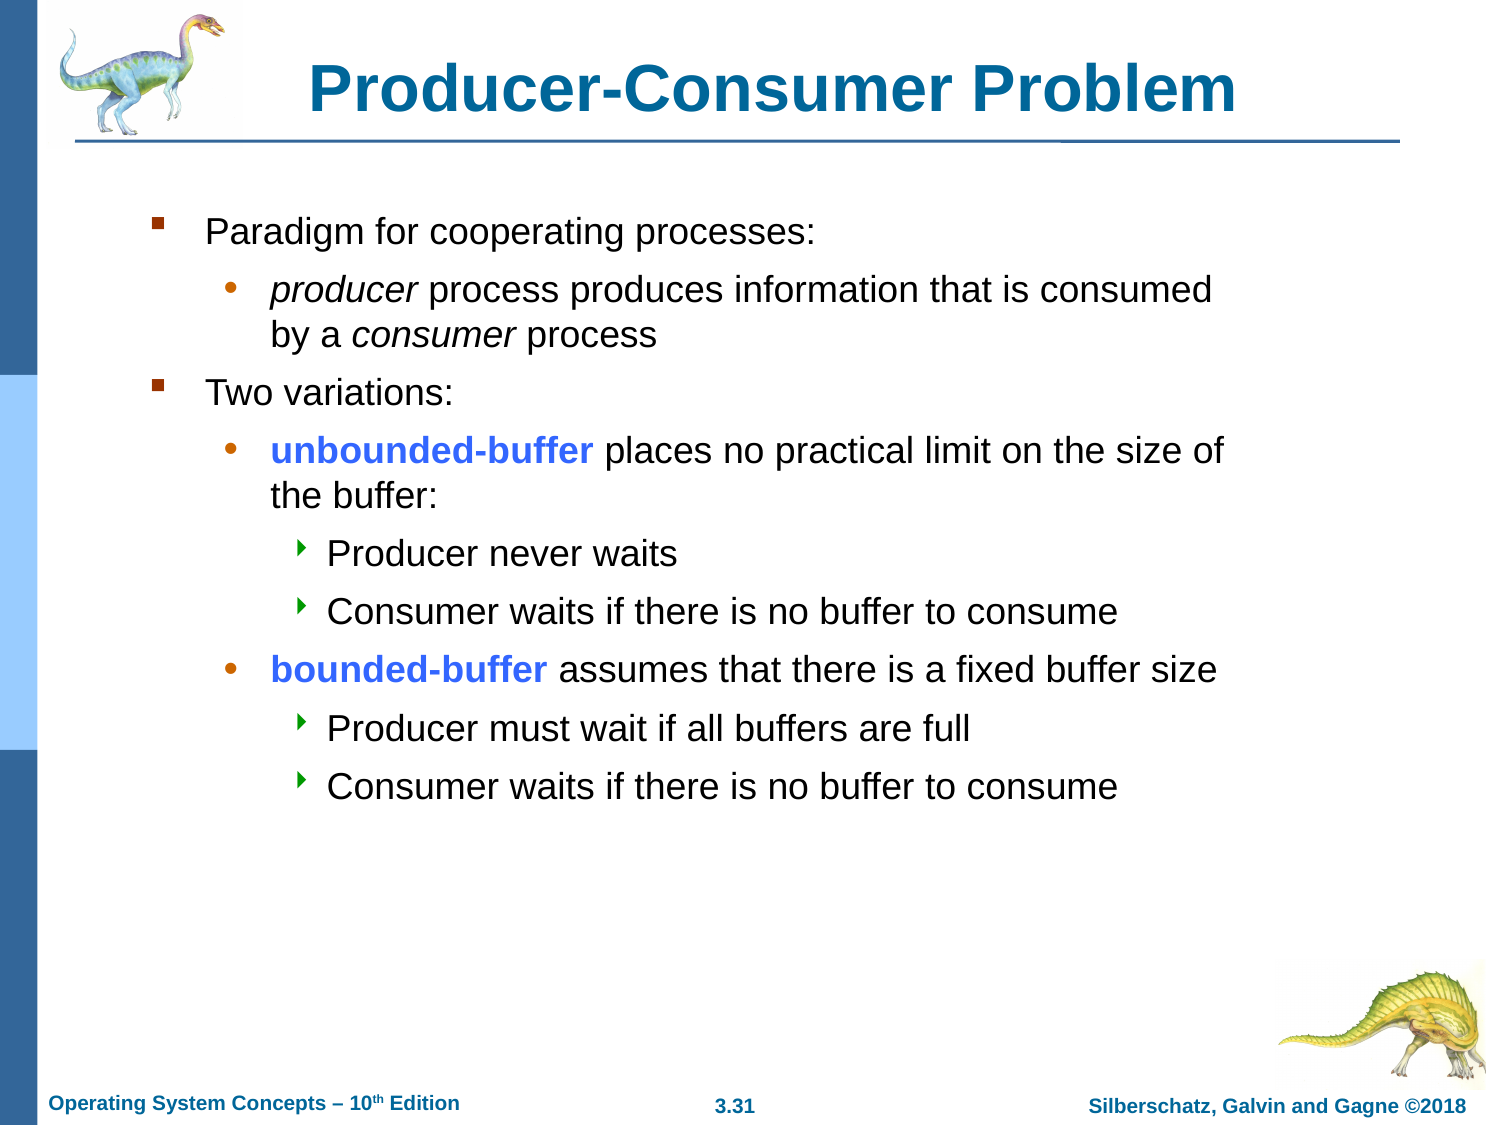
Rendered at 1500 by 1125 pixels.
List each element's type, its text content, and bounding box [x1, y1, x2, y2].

list Paradigm for cooperating processes: producer process produces information that is consumed by a consumer process Two variations: unbounded-buffer places no practical limit on the size of the buffer: Producer never waits Consumer waits if there is no buffer to consume bounded-buffer assumes that there is a fixed buffer size Producer must wait if all buffers are full Consumer waits if there is no buffer to consume [133, 199, 1254, 912]
title Producer-Consumer Problem [122, 37, 1425, 132]
picture [46, 0, 243, 149]
picture [1275, 959, 1486, 1090]
